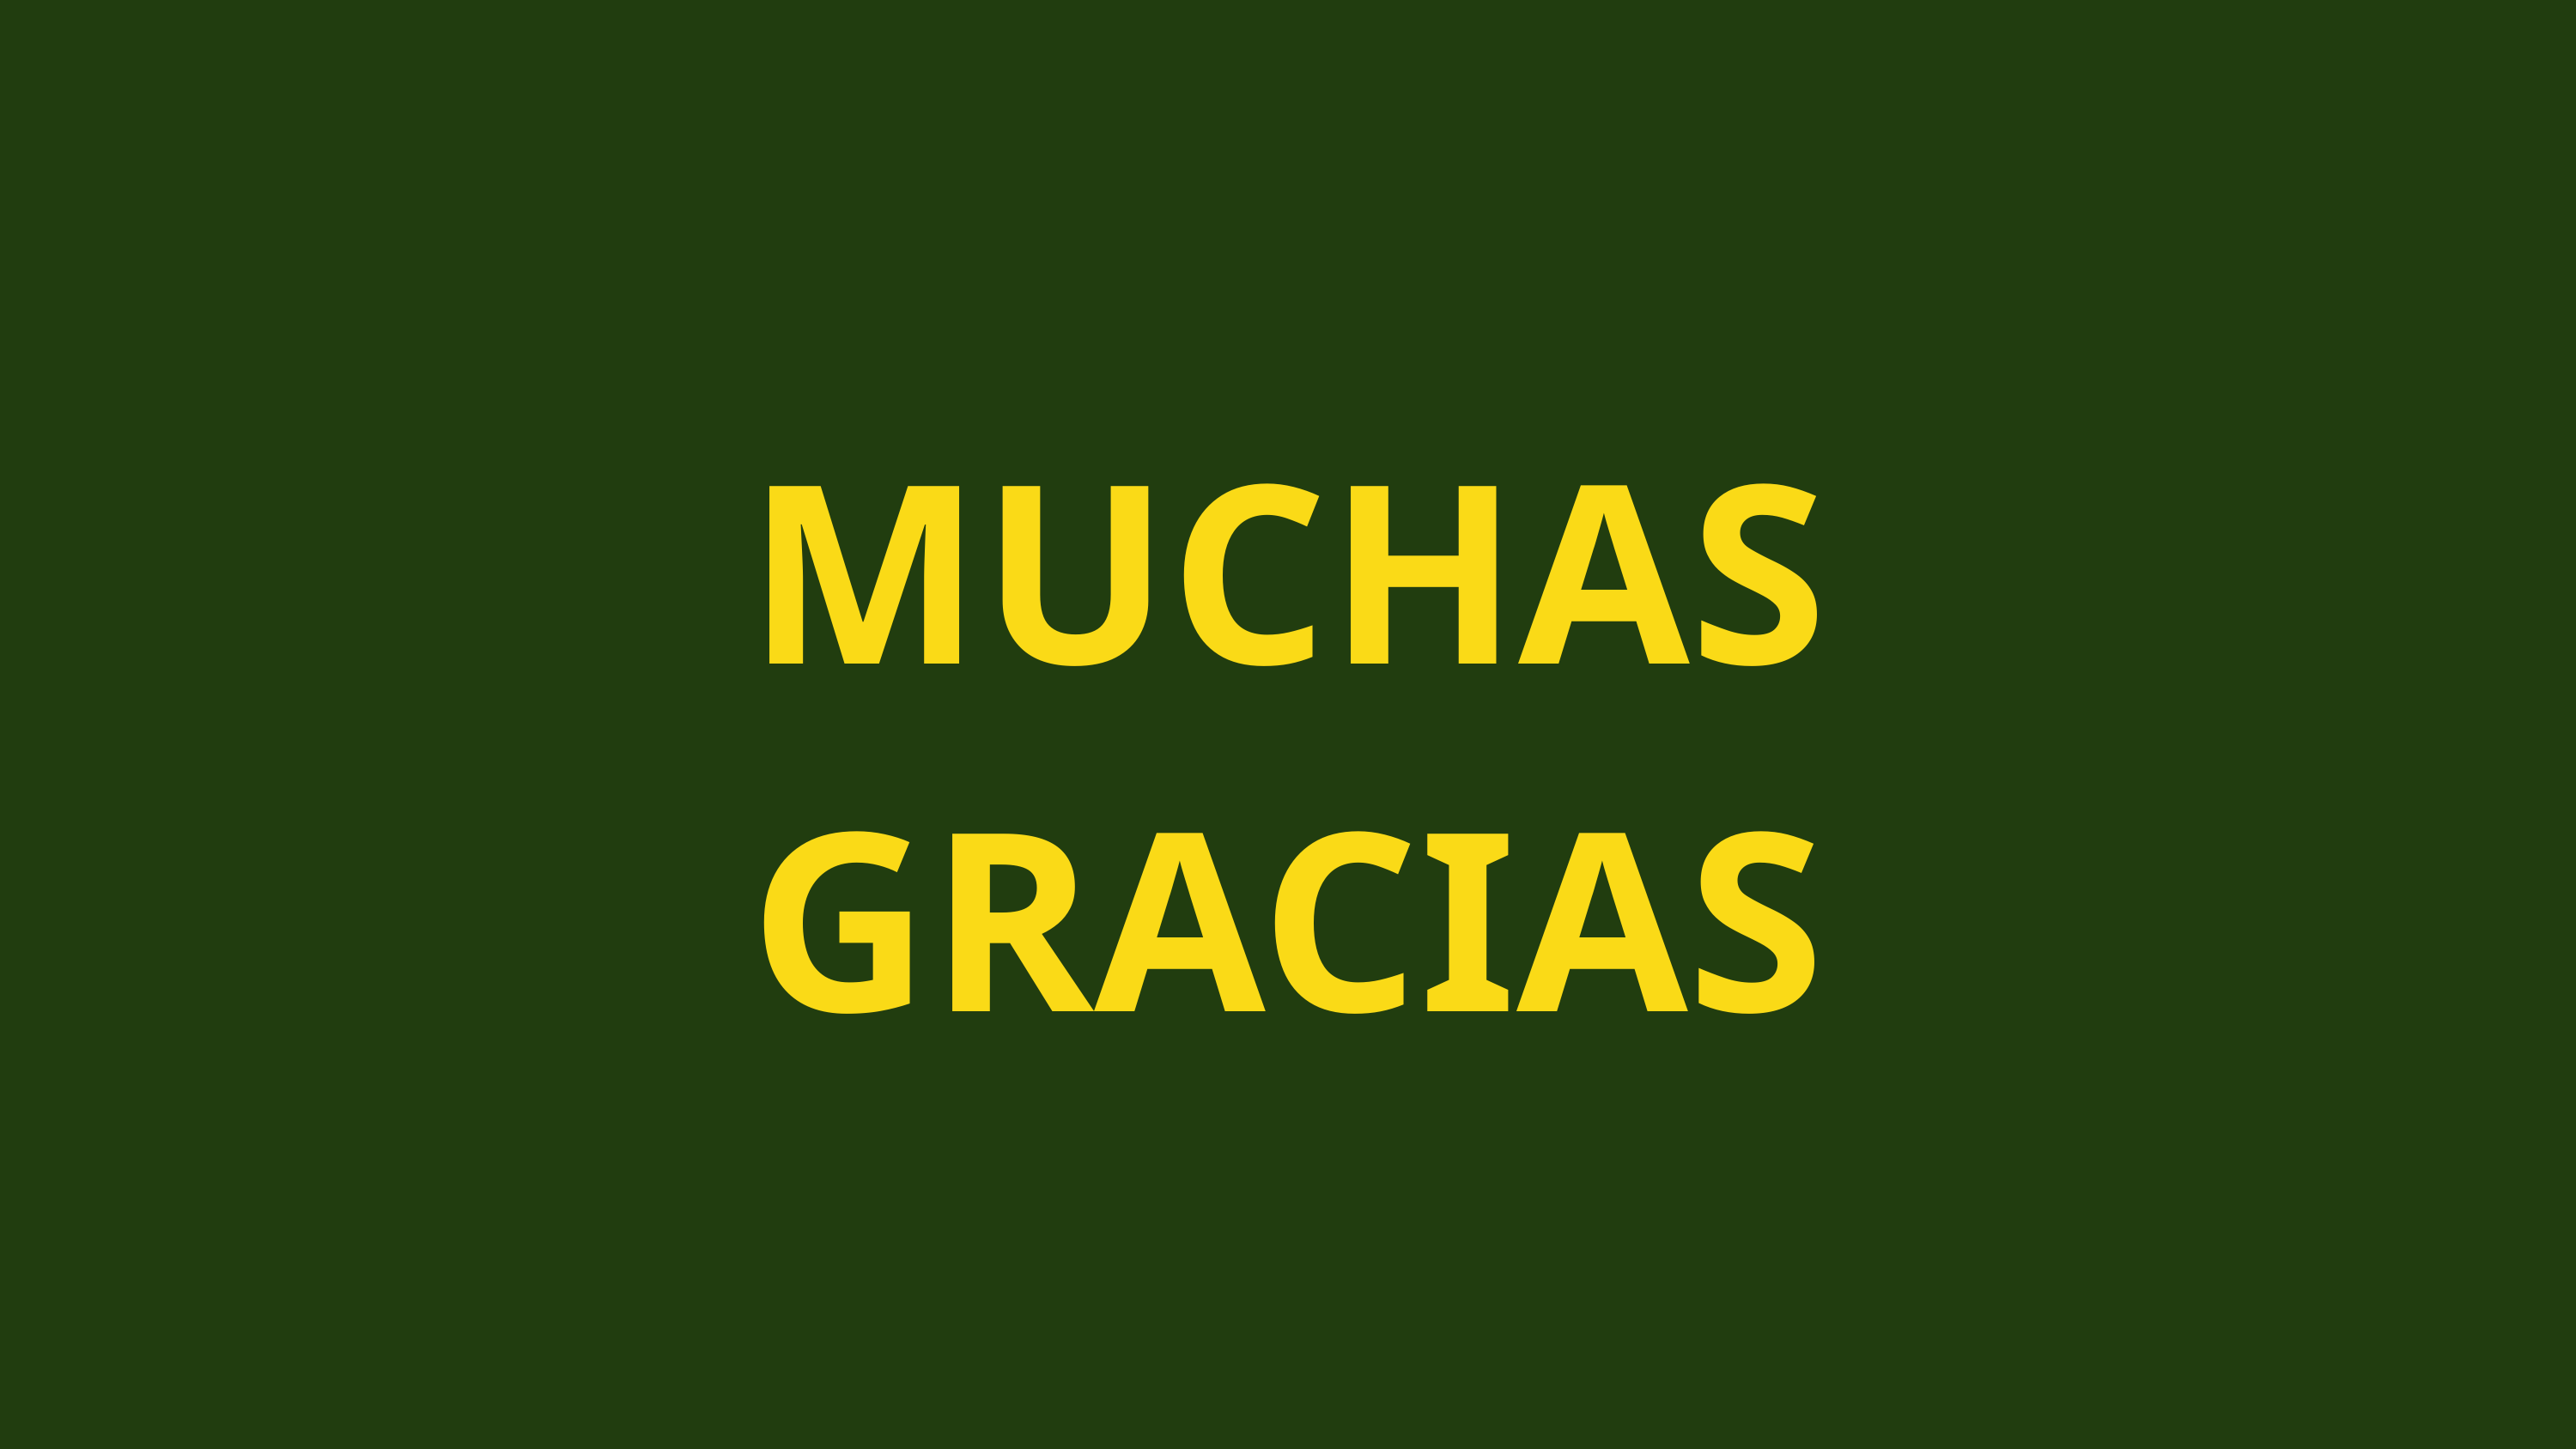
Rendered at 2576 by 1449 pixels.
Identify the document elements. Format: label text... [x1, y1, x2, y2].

text_box MUCHAS GRACIAS [355, 365, 2221, 1062]
